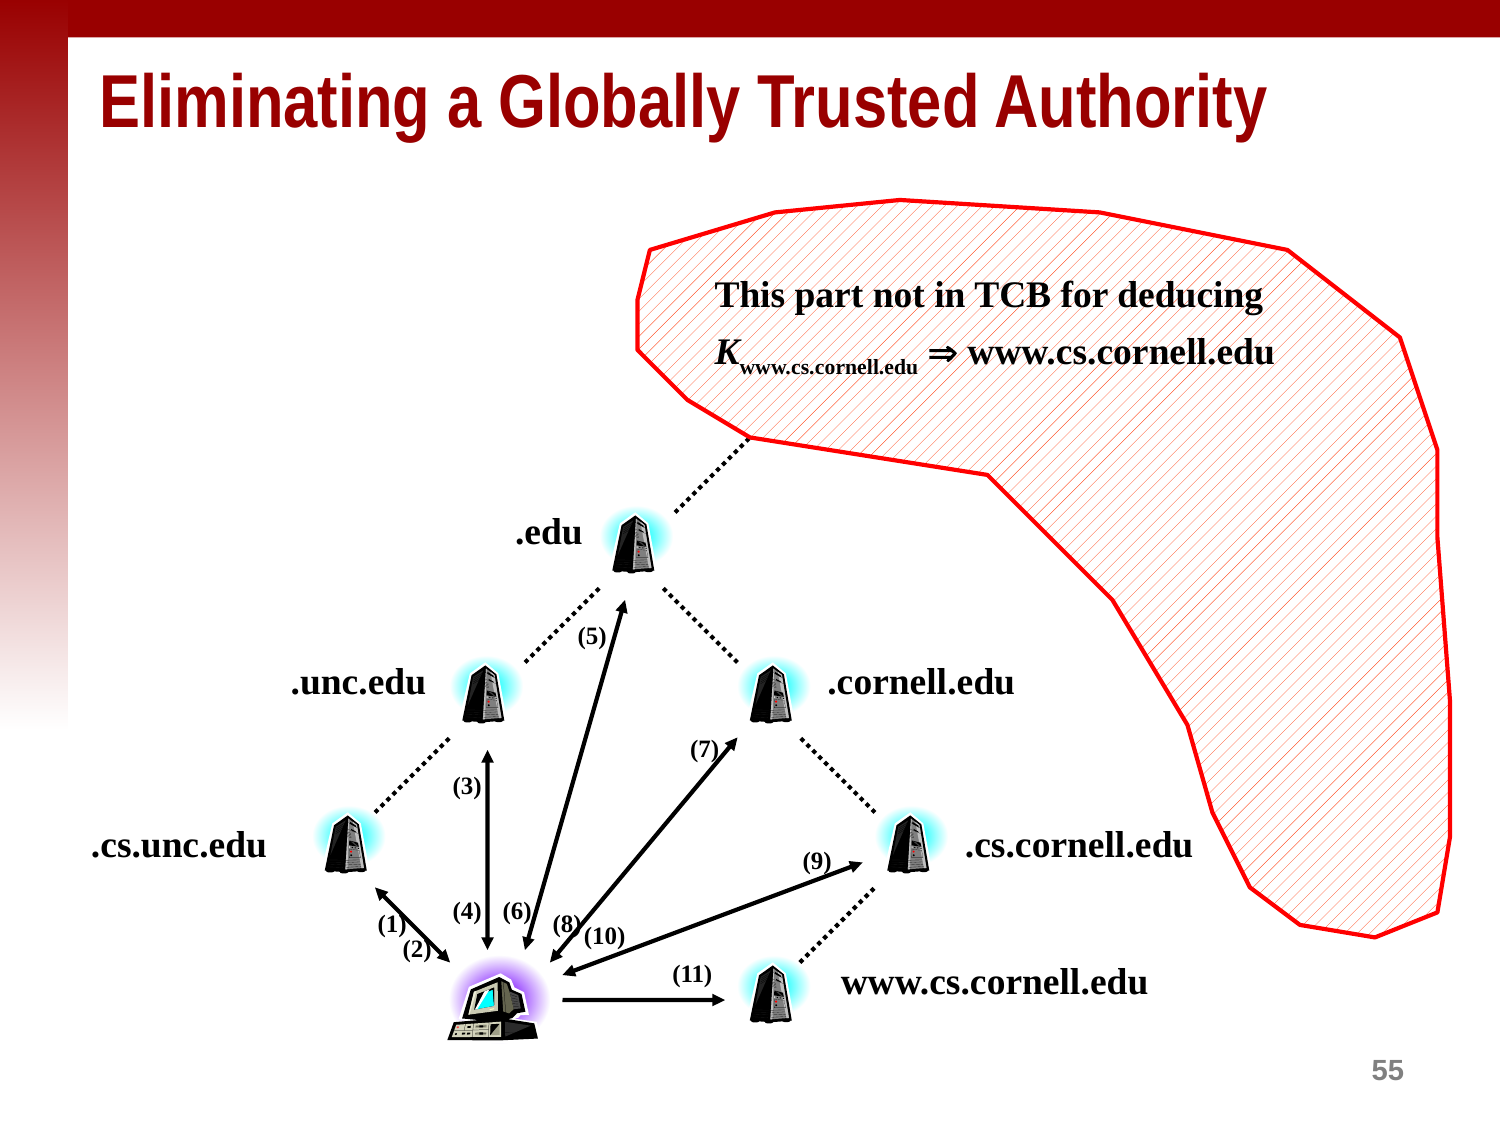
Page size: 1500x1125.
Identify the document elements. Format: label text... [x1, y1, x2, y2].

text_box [574, 487, 701, 586]
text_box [562, 837, 863, 976]
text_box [287, 787, 413, 886]
text_box .edu [500, 499, 569, 560]
title Eliminating a Globally Trusted Authority [64, 34, 1500, 161]
text_box [637, 199, 1450, 938]
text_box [712, 637, 838, 736]
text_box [537, 724, 738, 963]
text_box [437, 960, 563, 1050]
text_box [487, 599, 626, 951]
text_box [424, 637, 482, 736]
text_box .cornell.edu [841, 649, 1031, 710]
text_box www.cs.cornell.edu [841, 949, 1164, 1010]
text_box .unc.edu [275, 649, 419, 710]
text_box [362, 887, 451, 971]
text_box This part not in TCB for deducing Kwww.cs.cornell.edu  www.cs.cornell.edu [699, 262, 1388, 386]
text_box .cs.cornell.edu [979, 812, 1209, 873]
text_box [712, 937, 838, 1036]
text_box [562, 949, 729, 1001]
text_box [849, 787, 976, 886]
text_box .cs.unc.edu [76, 812, 282, 873]
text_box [437, 749, 482, 951]
